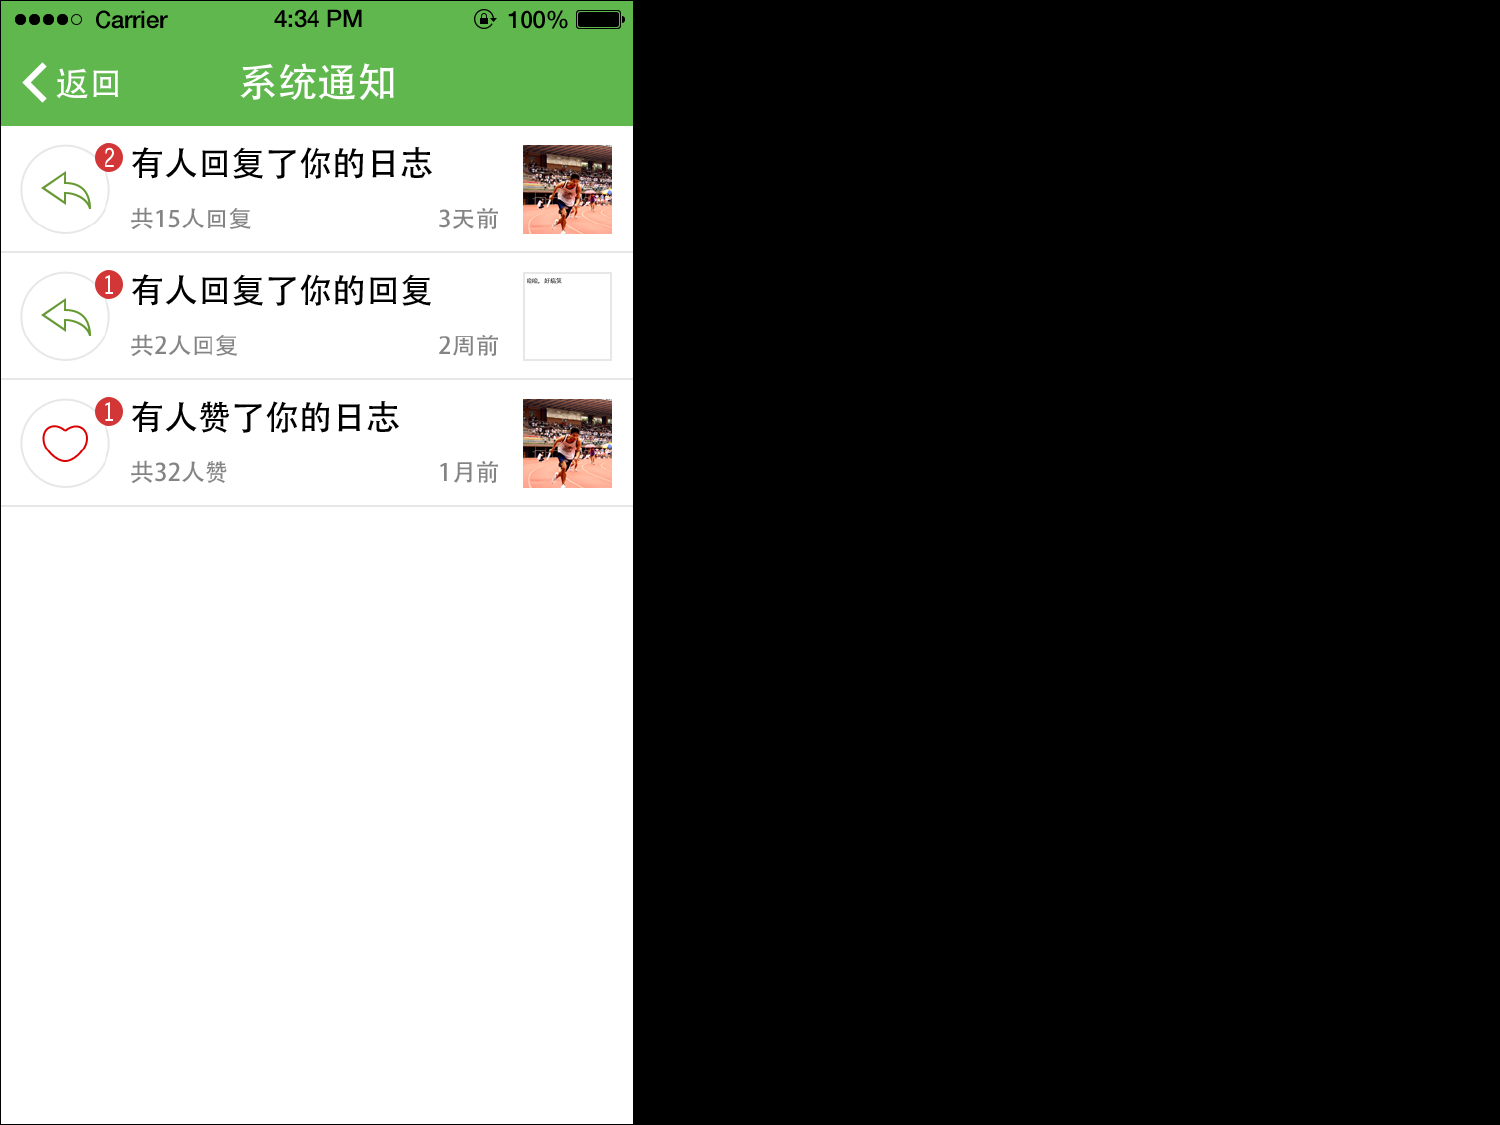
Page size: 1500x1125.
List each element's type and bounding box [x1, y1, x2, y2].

picture [0, 0, 634, 1125]
